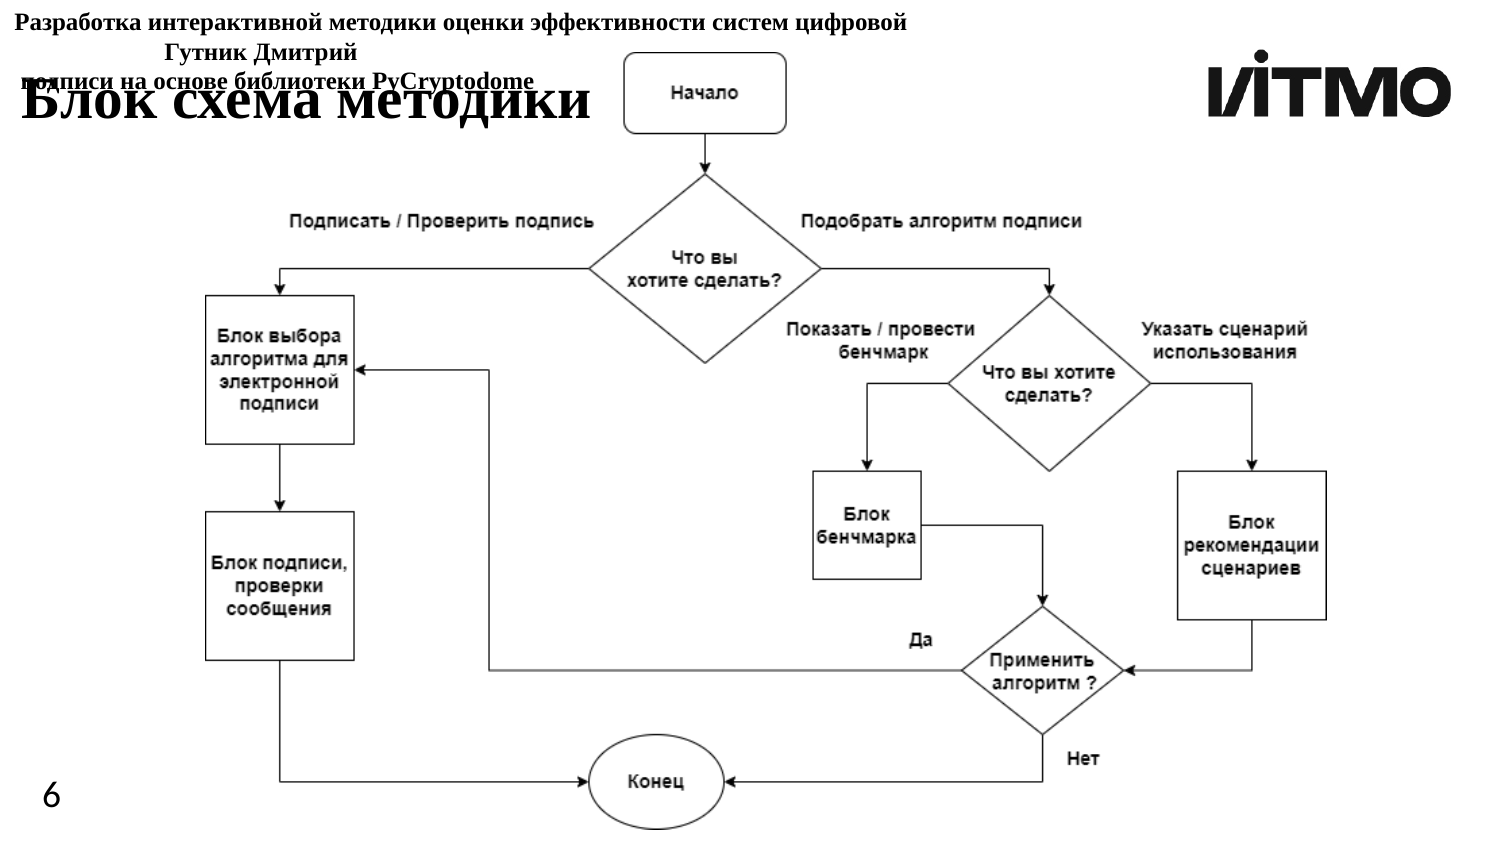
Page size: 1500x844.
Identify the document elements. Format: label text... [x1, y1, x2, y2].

picture [0, 51, 1500, 844]
title Блок схема методики [6, 103, 200, 139]
text_box 6 [27, 762, 109, 823]
text_box Разработка интерактивной методики оценки эффективности систем цифровой Гутник Дмитрий подписи на основе библиотеки PyCryptodome [0, 0, 1500, 103]
